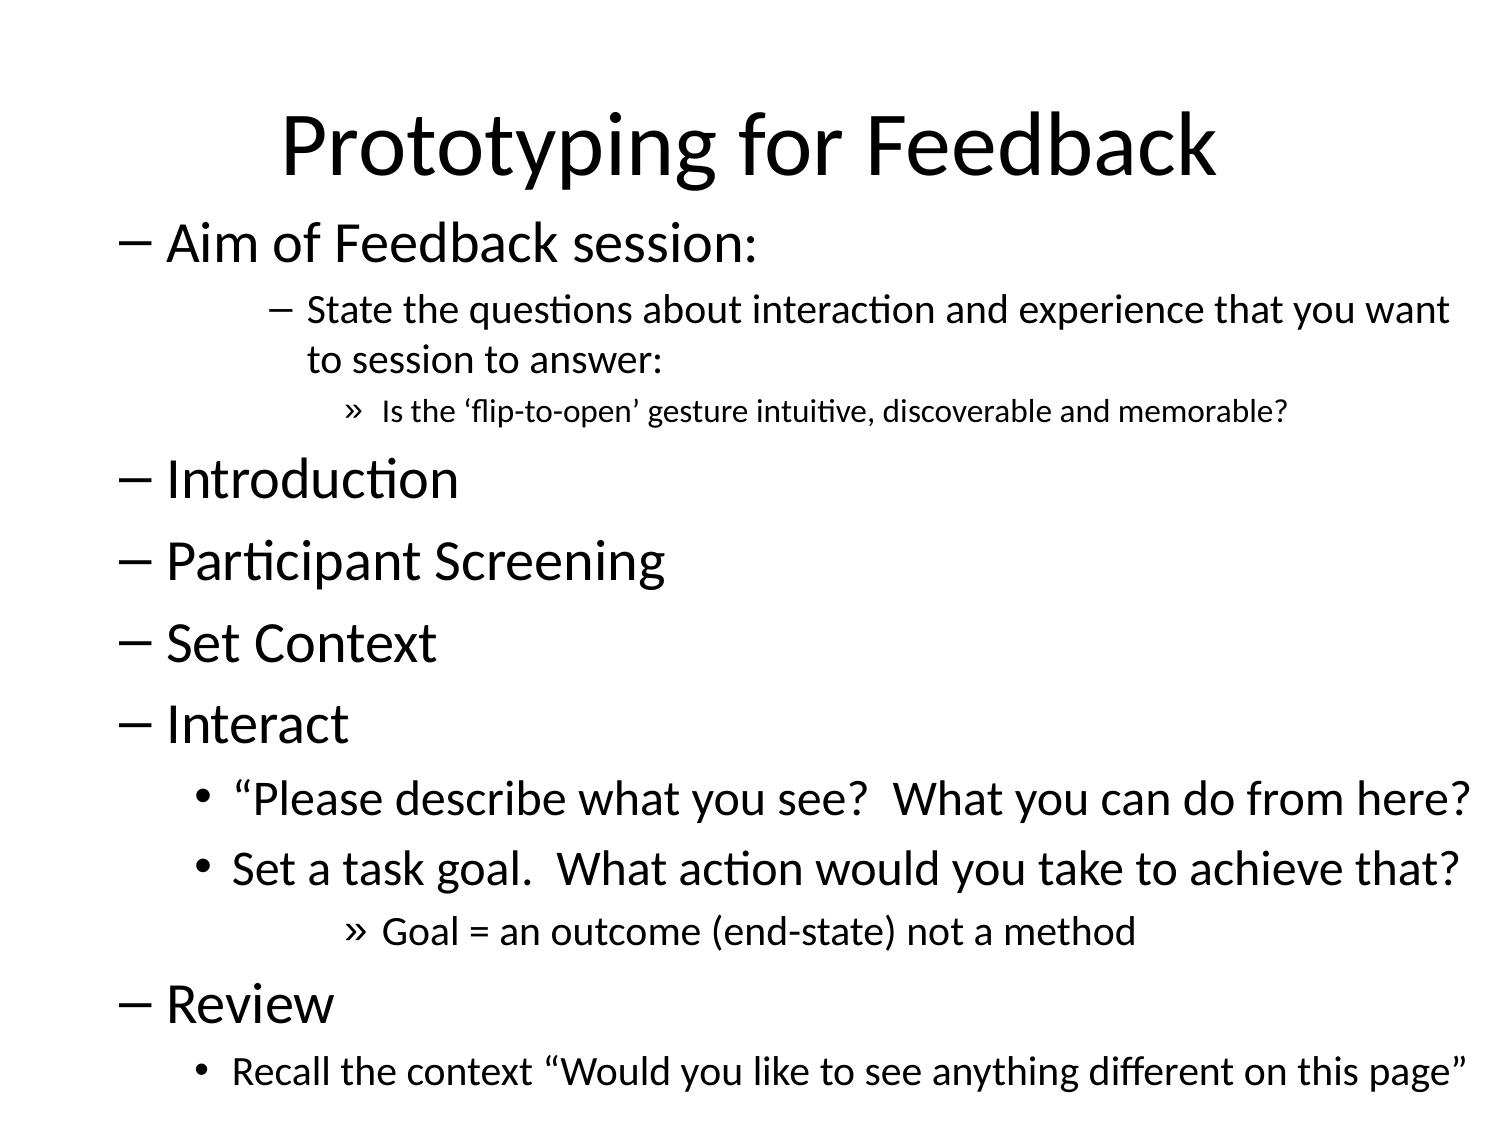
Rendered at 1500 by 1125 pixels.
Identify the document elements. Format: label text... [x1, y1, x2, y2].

list Aim of Feedback session: State the questions about interaction and experience that you want to session to answer: Is the ‘flip-to-open’ gesture intuitive, discoverable and memorable? Introduction Participant Screening Set Context Interact “Please describe what you see? What you can do from here? Set a task goal. What action would you take to achieve that? Goal = an outcome (end-state) not a method Review Recall the context “Would you like to see anything different on this page” [29, 196, 1500, 1125]
title Prototyping for Feedback [75, 45, 1425, 196]
